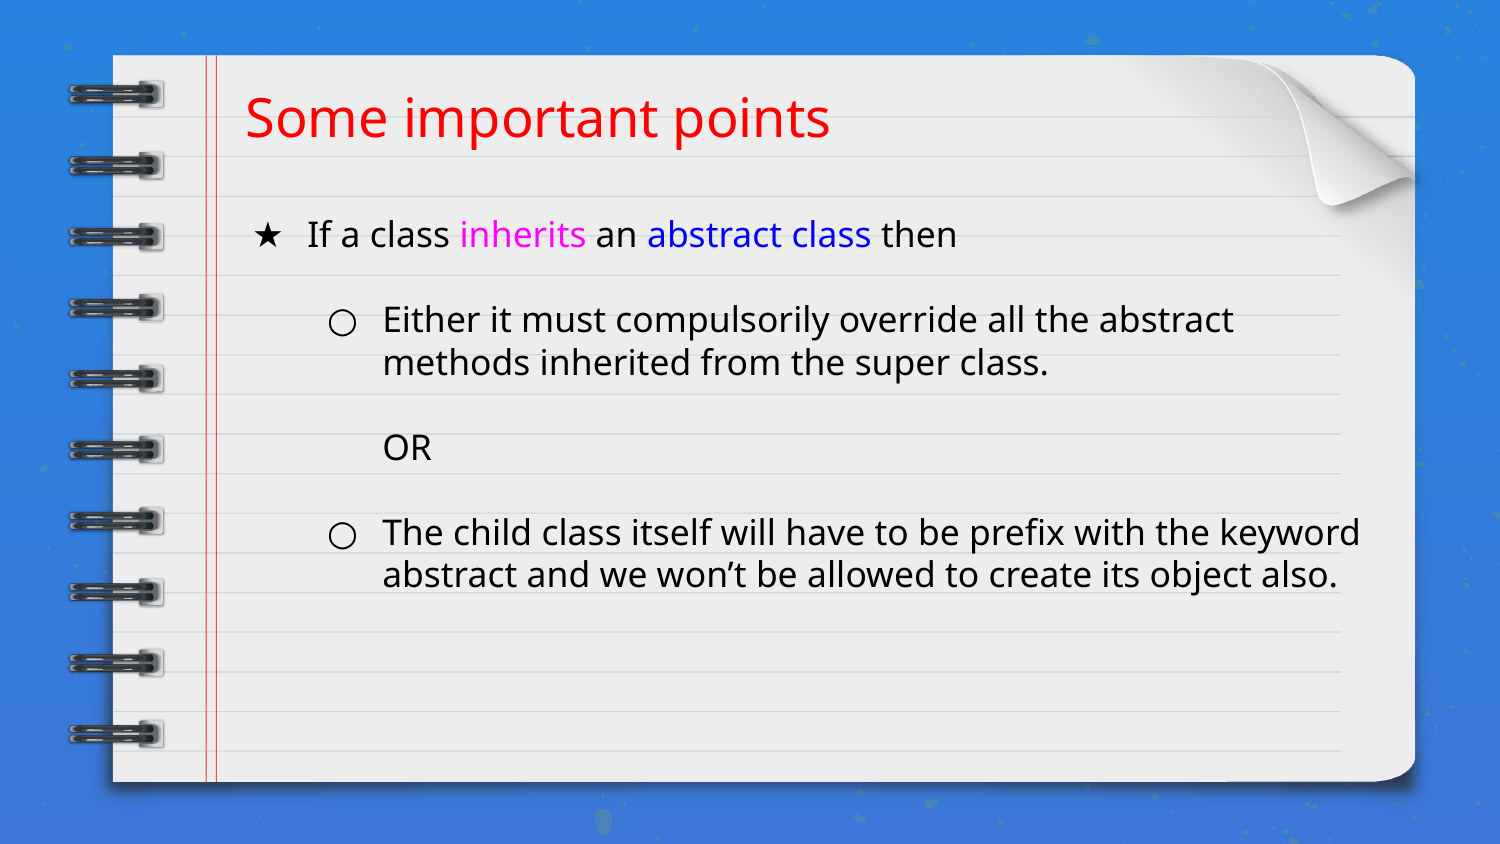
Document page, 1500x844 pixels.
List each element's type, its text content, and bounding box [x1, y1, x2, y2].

picture [63, 22, 1437, 822]
title Some important points [230, 58, 1270, 177]
text_box If a class inherits an abstract class then Either it must compulsorily override all the abstract methods inherited from the super class. OR The child class itself will have to be prefix with the keyword abstract and we won’t be allowed to create its object also. [217, 197, 1388, 610]
